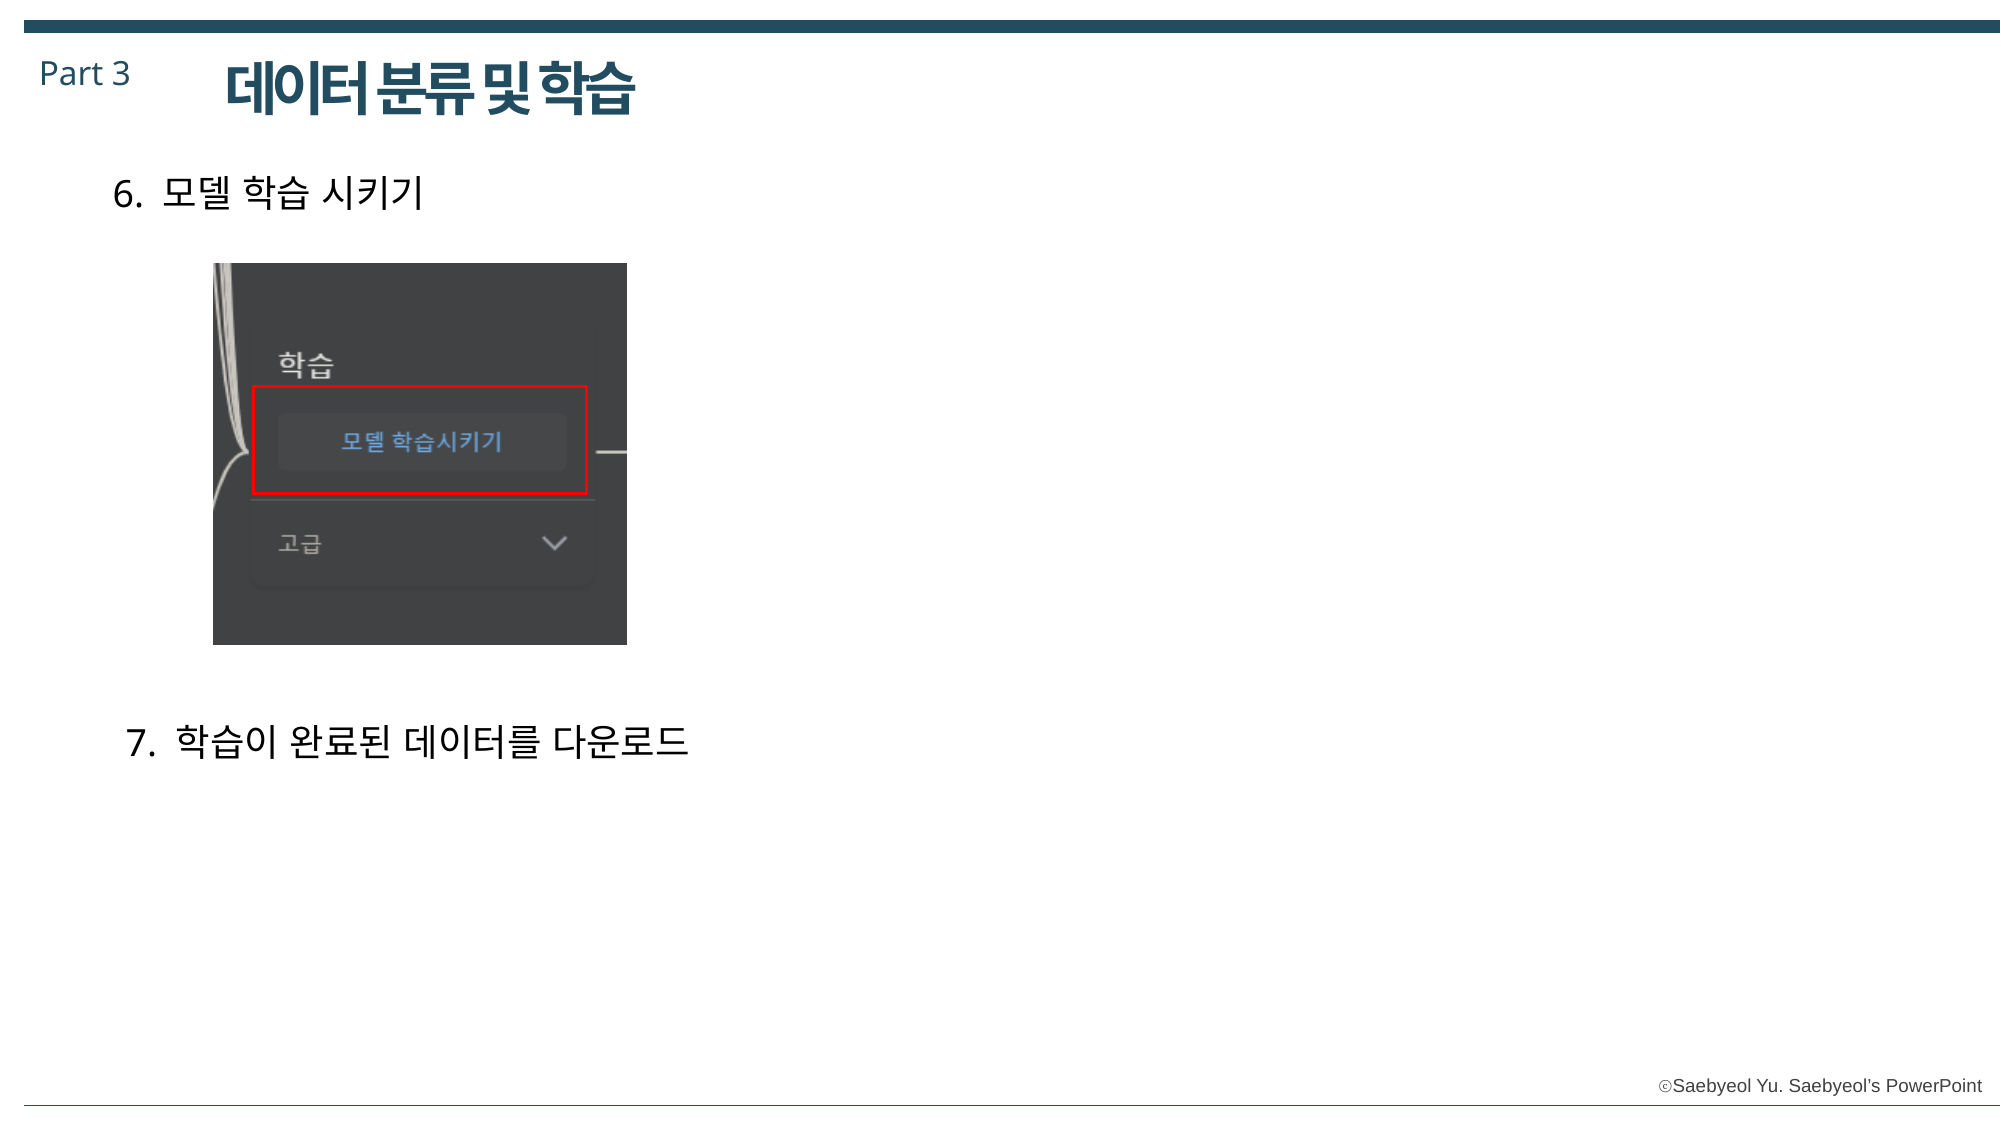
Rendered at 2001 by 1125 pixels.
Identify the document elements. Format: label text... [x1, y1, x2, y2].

picture [213, 263, 627, 645]
text_box 6. 모델 학습 시키기 [97, 162, 441, 223]
text_box 데이터 분류 및 학습 [209, 44, 654, 130]
text_box 7. 학습이 완료된 데이터를 다운로드 [110, 711, 706, 771]
text_box Part 3 [24, 44, 147, 100]
